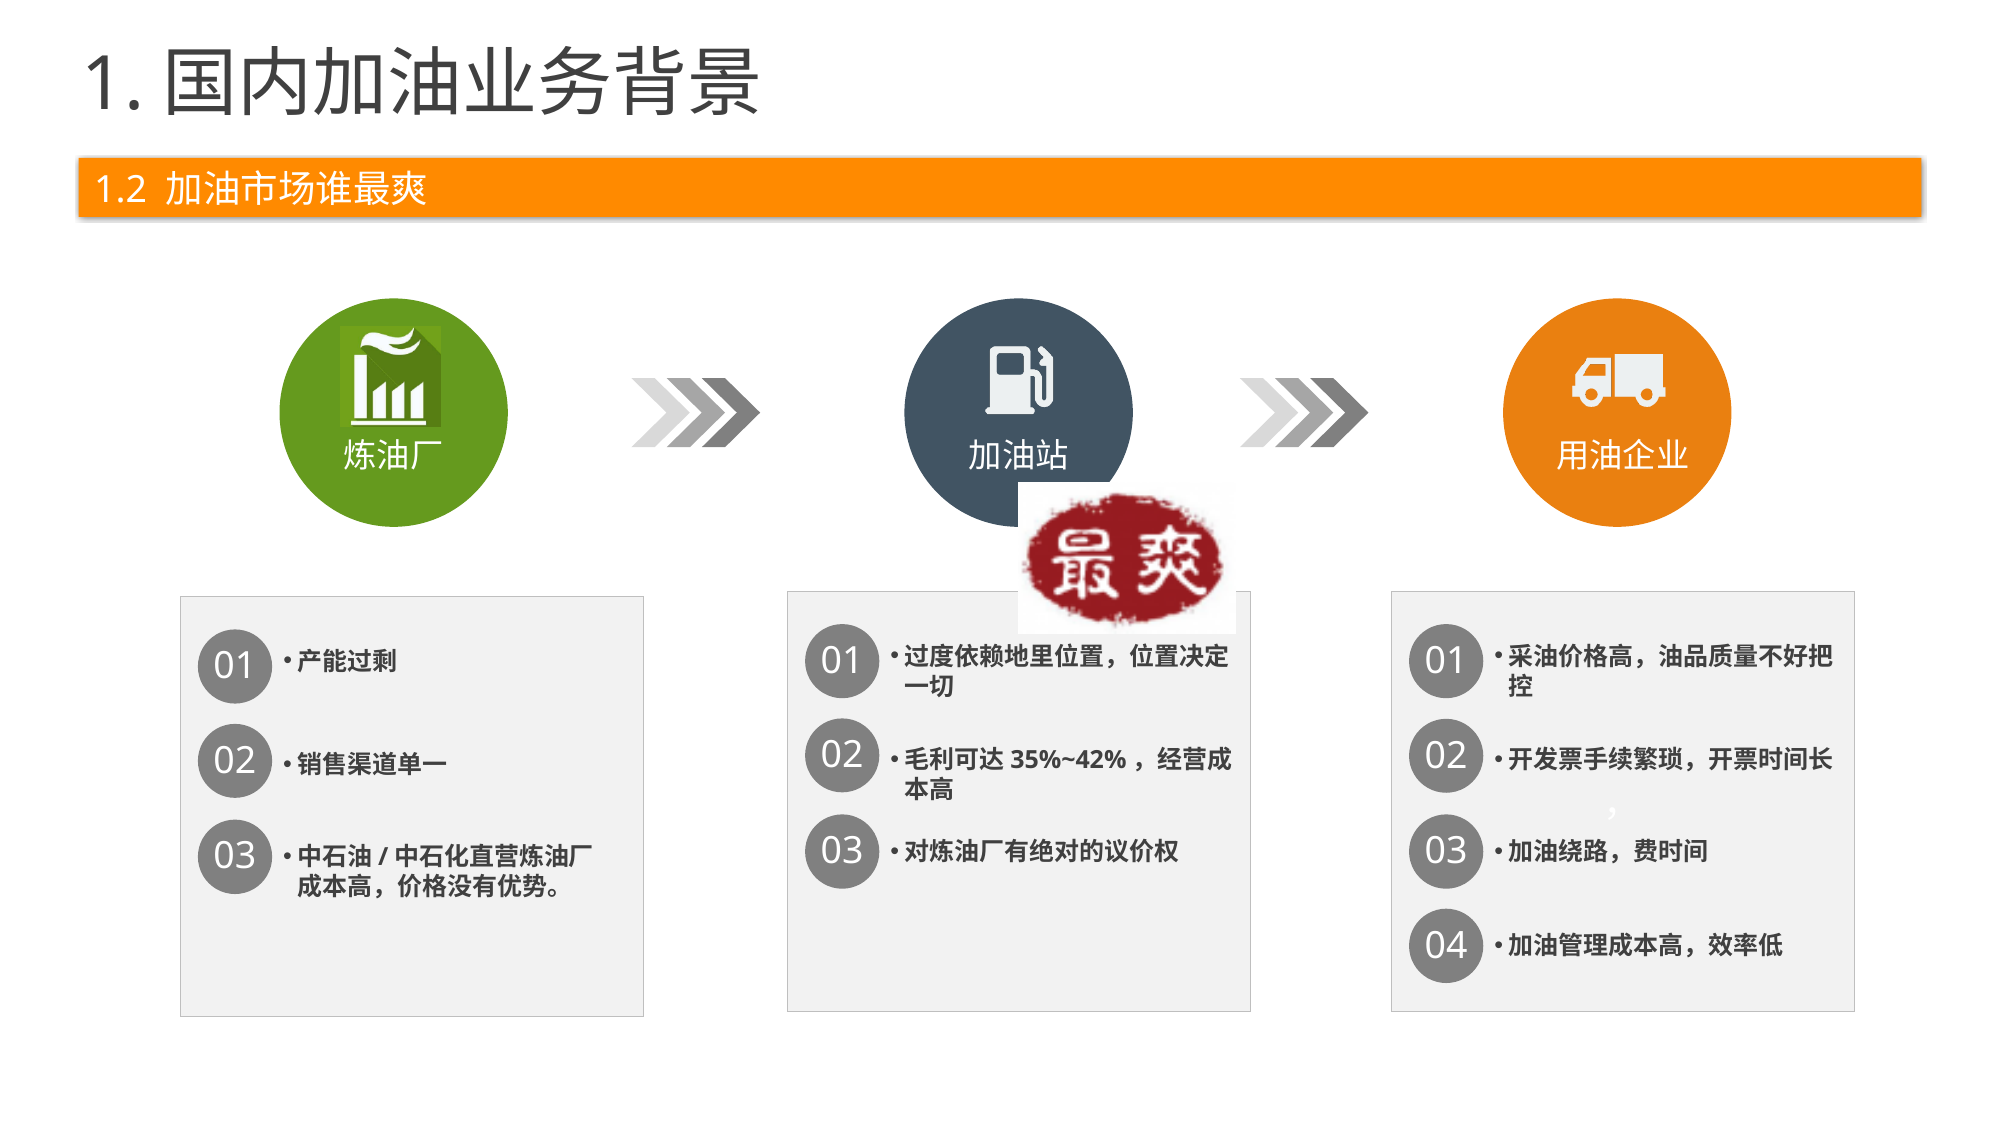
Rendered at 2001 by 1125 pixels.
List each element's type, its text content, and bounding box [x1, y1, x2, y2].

text_box [903, 297, 1134, 427]
text_box [1502, 297, 1733, 464]
text_box [78, 157, 1922, 218]
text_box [631, 378, 761, 448]
picture [340, 326, 441, 427]
text_box 1.国内加油业务背景 [81, 51, 1922, 124]
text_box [1391, 591, 1854, 1012]
picture [1018, 482, 1236, 634]
picture [1558, 320, 1678, 440]
text_box 加油站 [904, 426, 1133, 482]
text_box 用油企业 [1514, 426, 1732, 482]
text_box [787, 591, 1250, 1012]
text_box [180, 596, 643, 1017]
text_box 炼油厂 [312, 426, 475, 482]
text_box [1239, 378, 1369, 448]
picture [980, 341, 1058, 419]
text_box 1.2 加油市场谁最爽 [94, 164, 1849, 210]
text_box [926, 482, 1018, 528]
text_box [278, 297, 509, 528]
text_box [1525, 482, 1710, 528]
